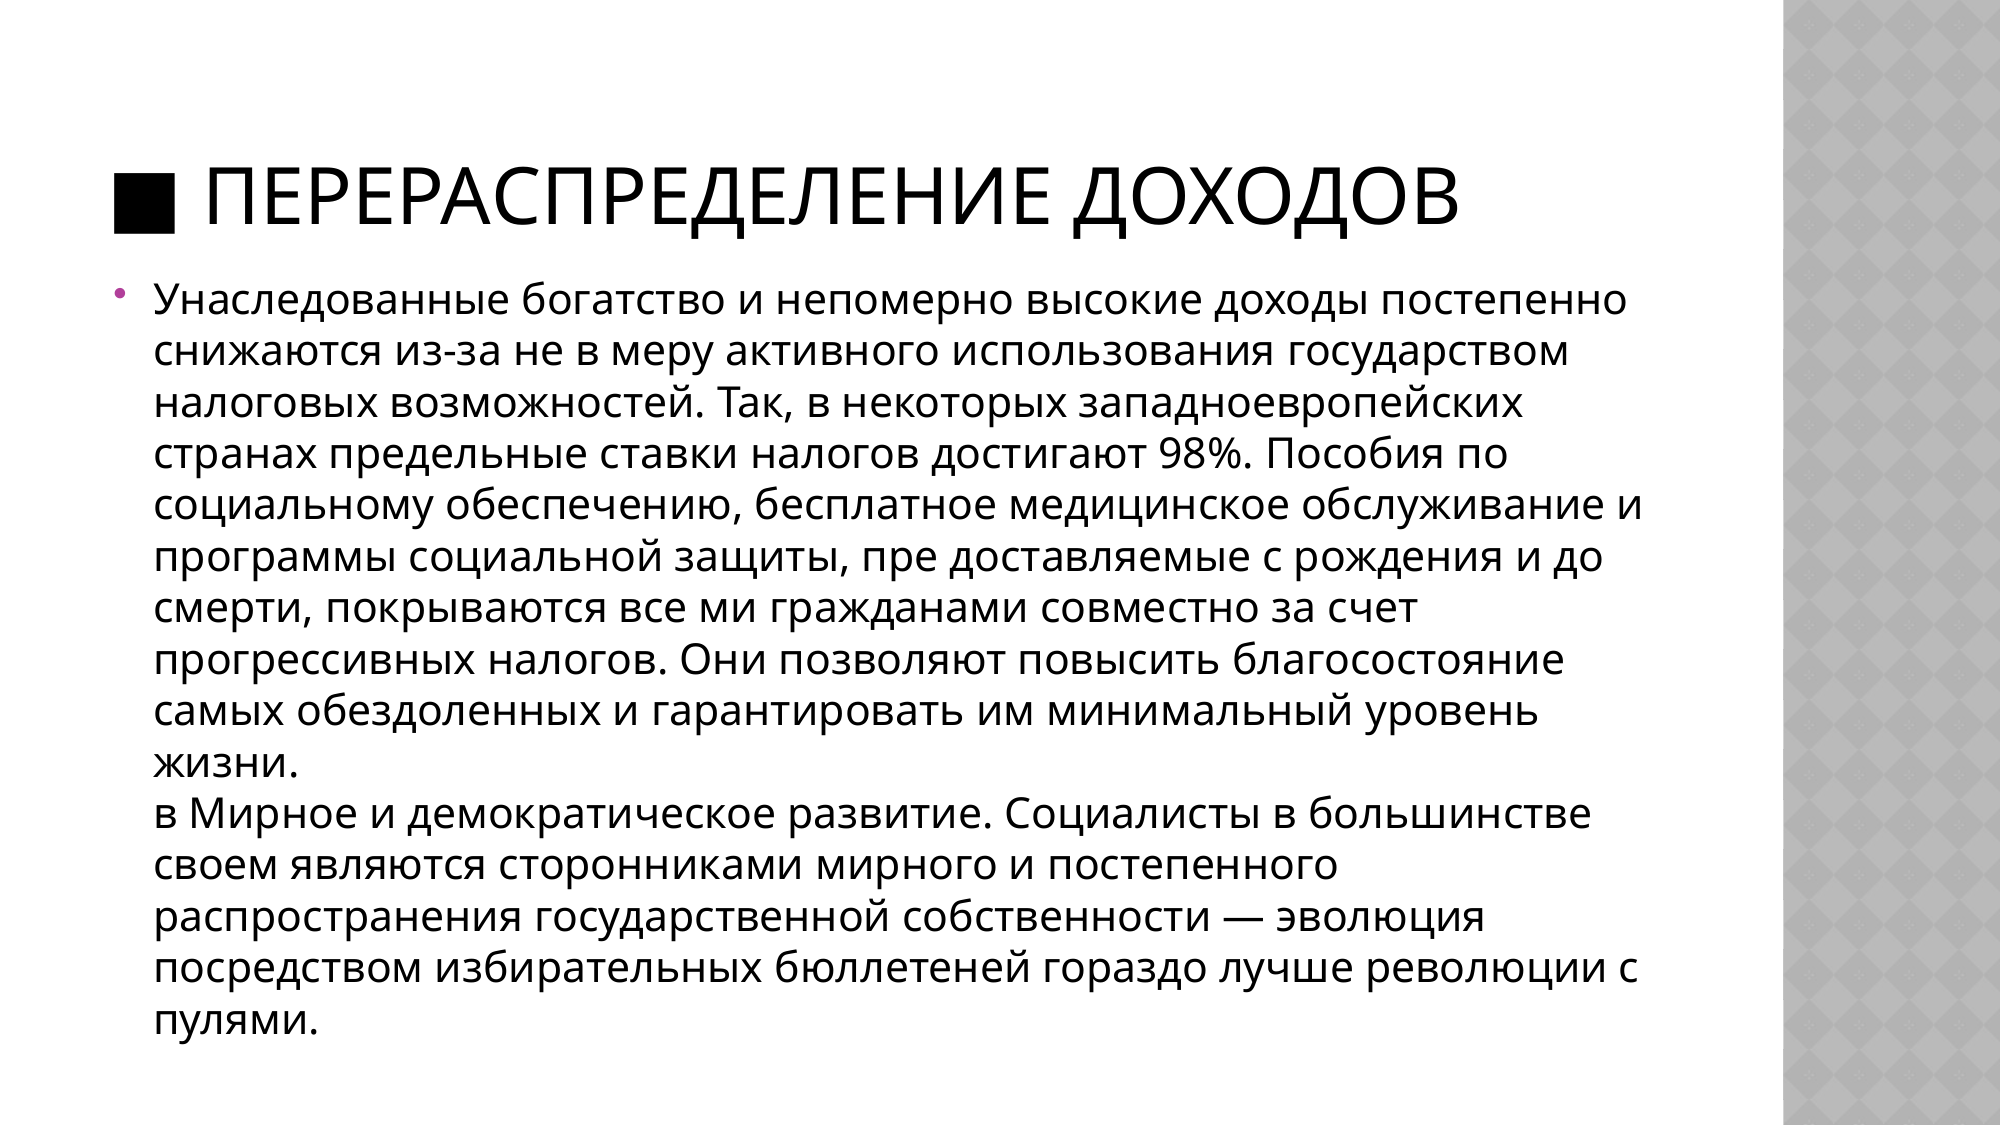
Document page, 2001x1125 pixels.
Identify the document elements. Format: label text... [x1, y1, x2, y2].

list Унаследованные богатство и непомерно высокие доходы постепенно снижаются из-за не в меру активного использования государством налоговых возможностей. Так, в некоторых западноевропейских странах предельные ставки налогов достигают 98%. Пособия по социальному обеспечению, бесплатное медицинское обслуживание и программы социальной защиты, пре доставляемые с рождения и до смерти, покрываются все ми гражданами совместно за счет прогрессивных налогов. Они позволяют повысить благосостояние самых обездоленных и гарантировать им минимальный уровень жизни. в Мирное и демократическое развитие. Социалисты в большинстве своем являются сторонниками мирного и постепенного распространения государственной собственности — эволюция посредством избирательных бюллетеней гораздо лучше революции с пулями. [99, 264, 1684, 1059]
title ■ Перераспределение доходов [99, 52, 1684, 240]
